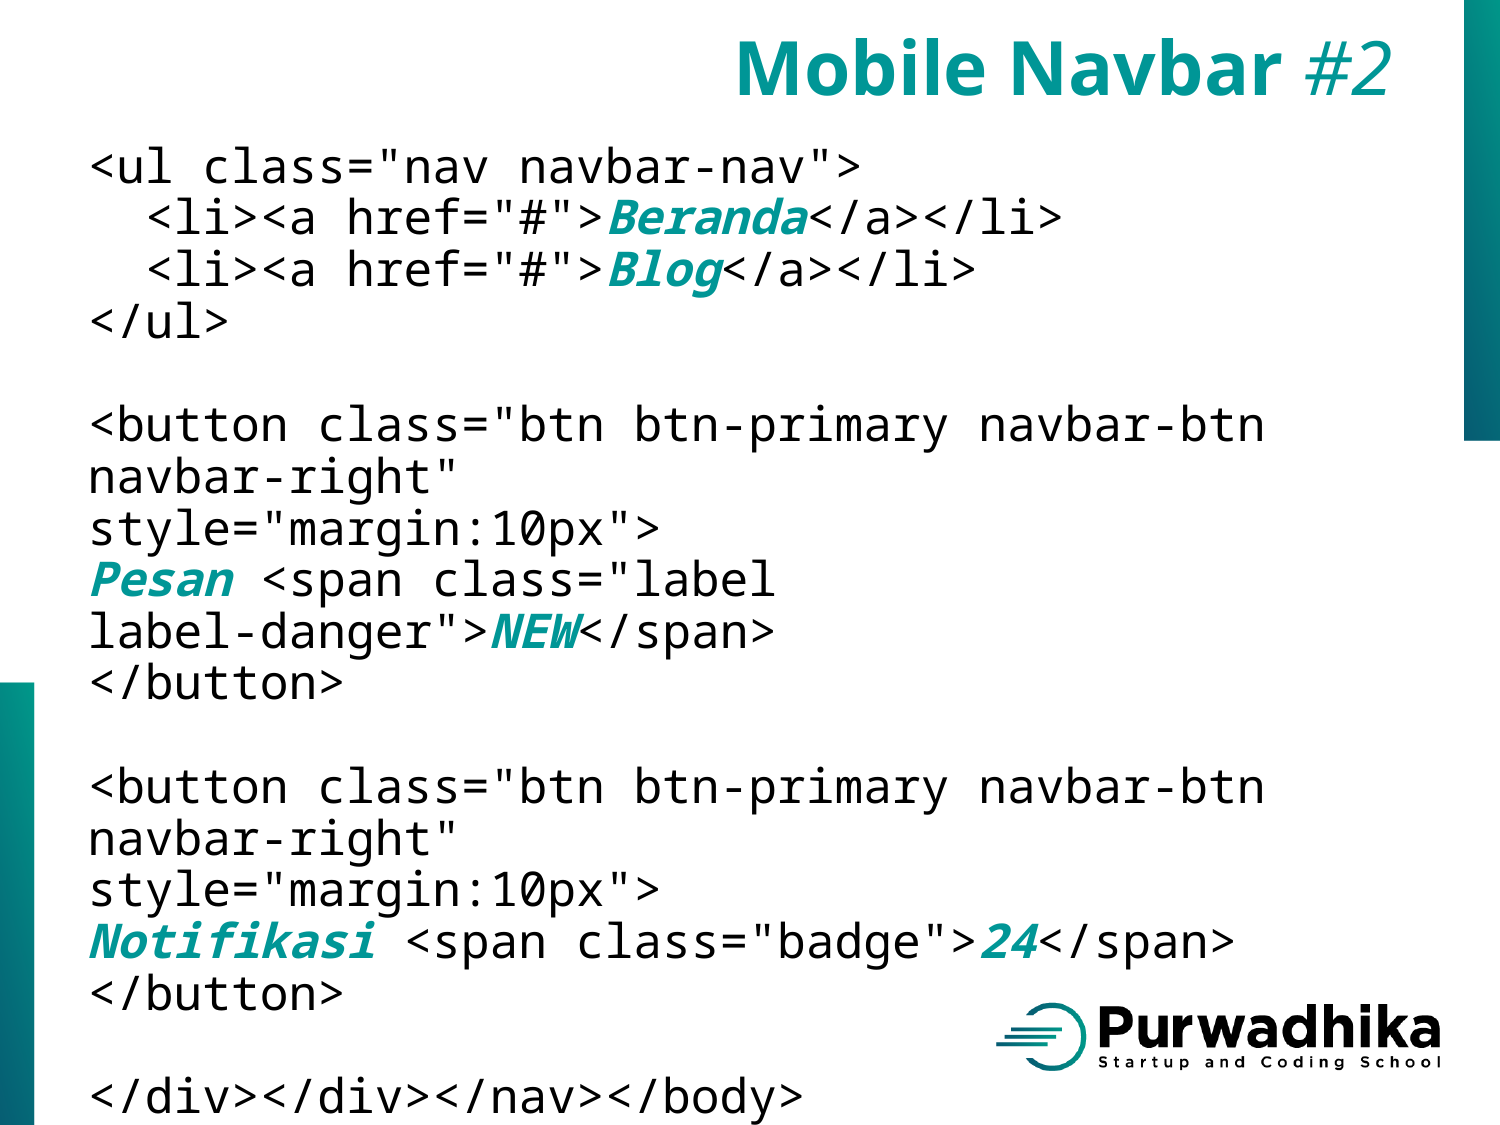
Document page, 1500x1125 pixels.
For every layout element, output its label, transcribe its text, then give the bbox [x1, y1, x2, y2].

picture [0, 0, 1500, 1125]
text_box <ul class="nav navbar-nav"> <li><a href="#">Beranda</a></li> <li><a href="#">Blog</a></li> </ul> <button class="btn btn-primary navbar-btn navbar-right" style="margin:10px"> Pesan <span class="label label-danger">NEW</span> </button> <button class="btn btn-primary navbar-btn navbar-right" style="margin:10px"> Notifikasi <span class="badge">24</span> </button> </div></div></nav></body> [72, 134, 1485, 1043]
text_box Mobile Navbar #2 [643, 0, 1428, 168]
